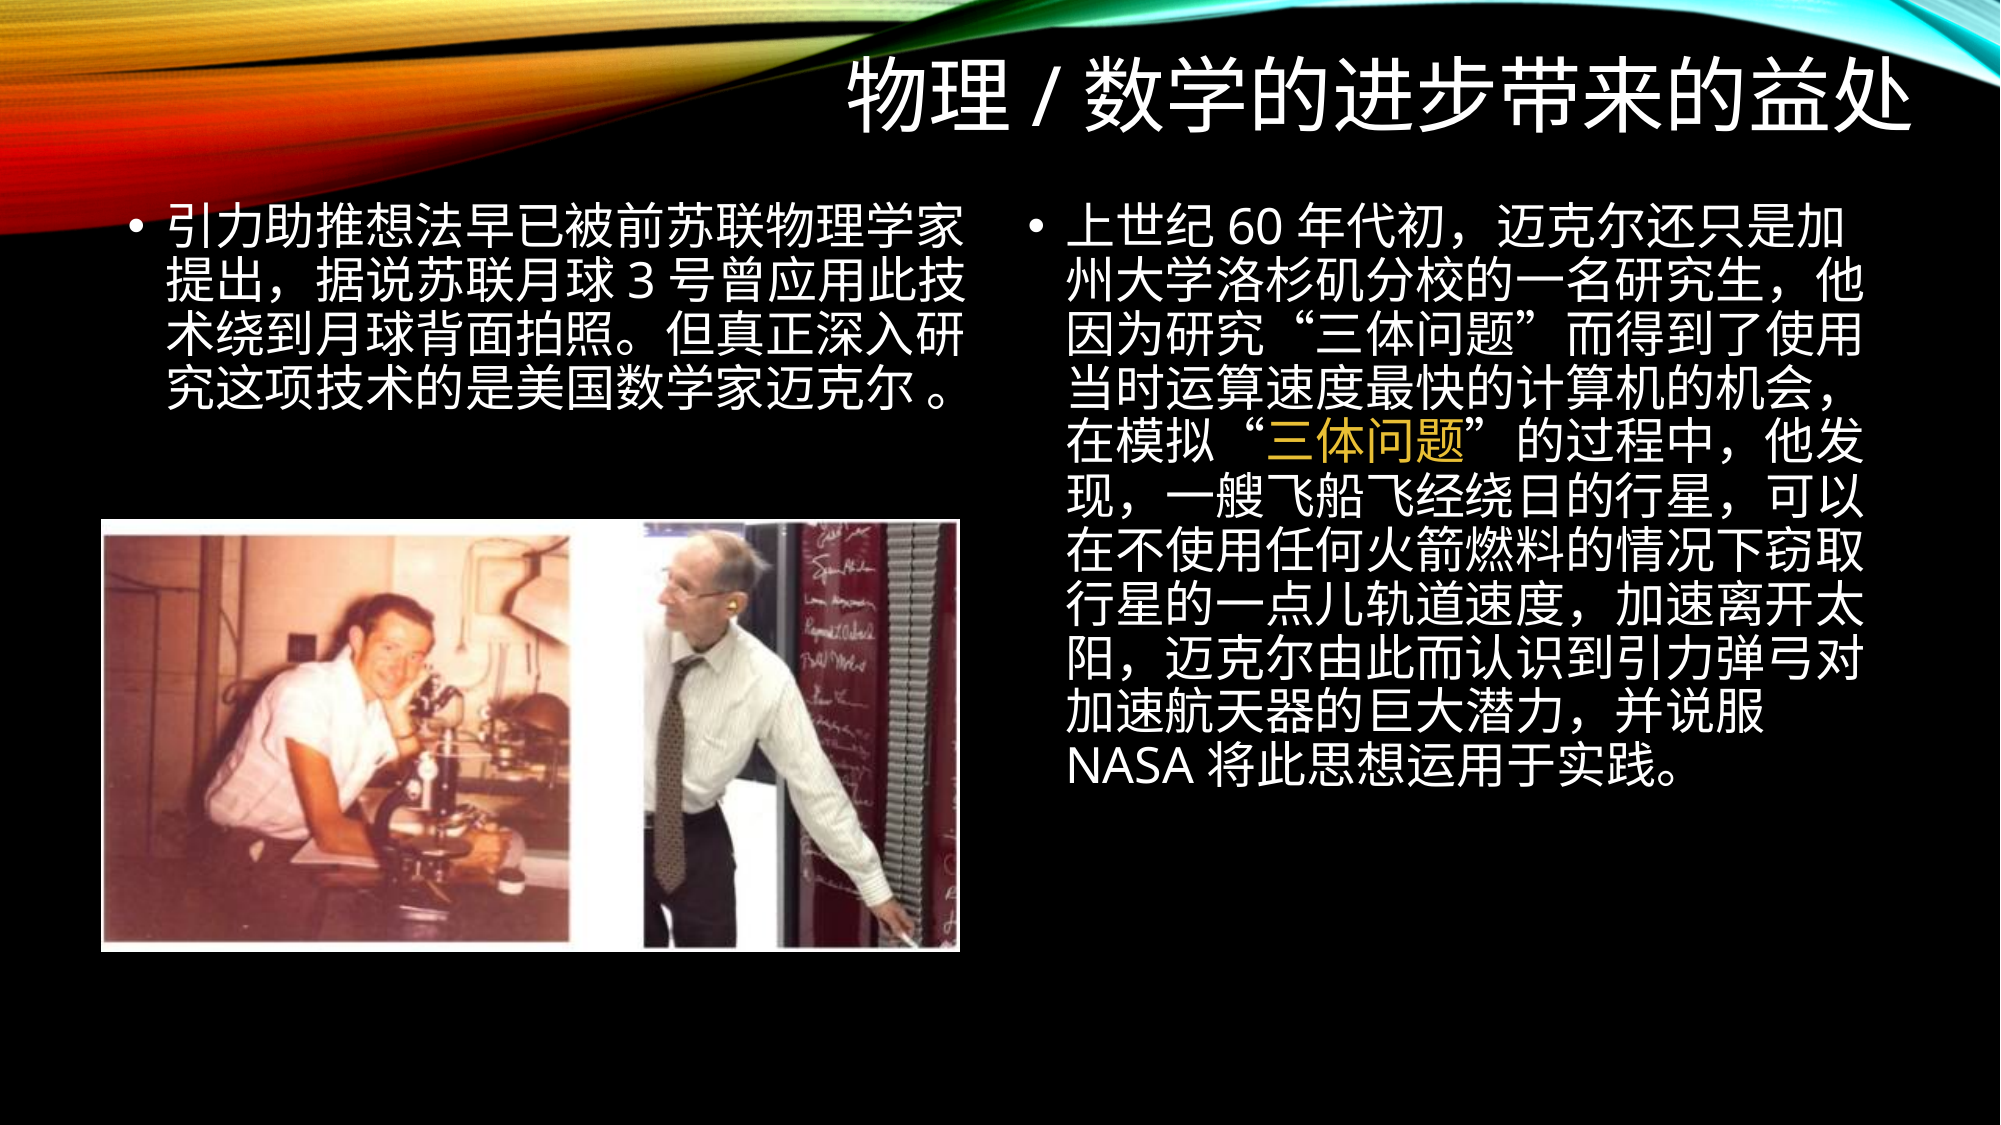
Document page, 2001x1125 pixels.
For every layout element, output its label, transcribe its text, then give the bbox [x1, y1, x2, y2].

picture [101, 518, 960, 952]
picture [0, 0, 2000, 237]
list 上世纪60年代初，迈克尔还只是加州大学洛杉矶分校的一名研究生，他因为研究“三体问题”而得到了使用当时运算速度最快的计算机的机会，在模拟“三体问题”的过程中，他发现，一艘飞船飞经绕日的行星，可以在不使用任何火箭燃料的情况下窃取行星的一点儿轨道速度，加速离开太阳，迈克尔由此而认识到引力弹弓对加速航天器的巨大潜力，并说服NASA将此思想运用于实践。 [1012, 193, 1888, 1021]
list 引力助推想法早已被前苏联物理学家提出，据说苏联月球3号曾应用此技术绕到月球背面拍照。但真正深入研究这项技术的是美国数学家迈克尔 。 [112, 193, 988, 1021]
title 物理/数学的进步带来的益处 [517, 32, 1930, 167]
